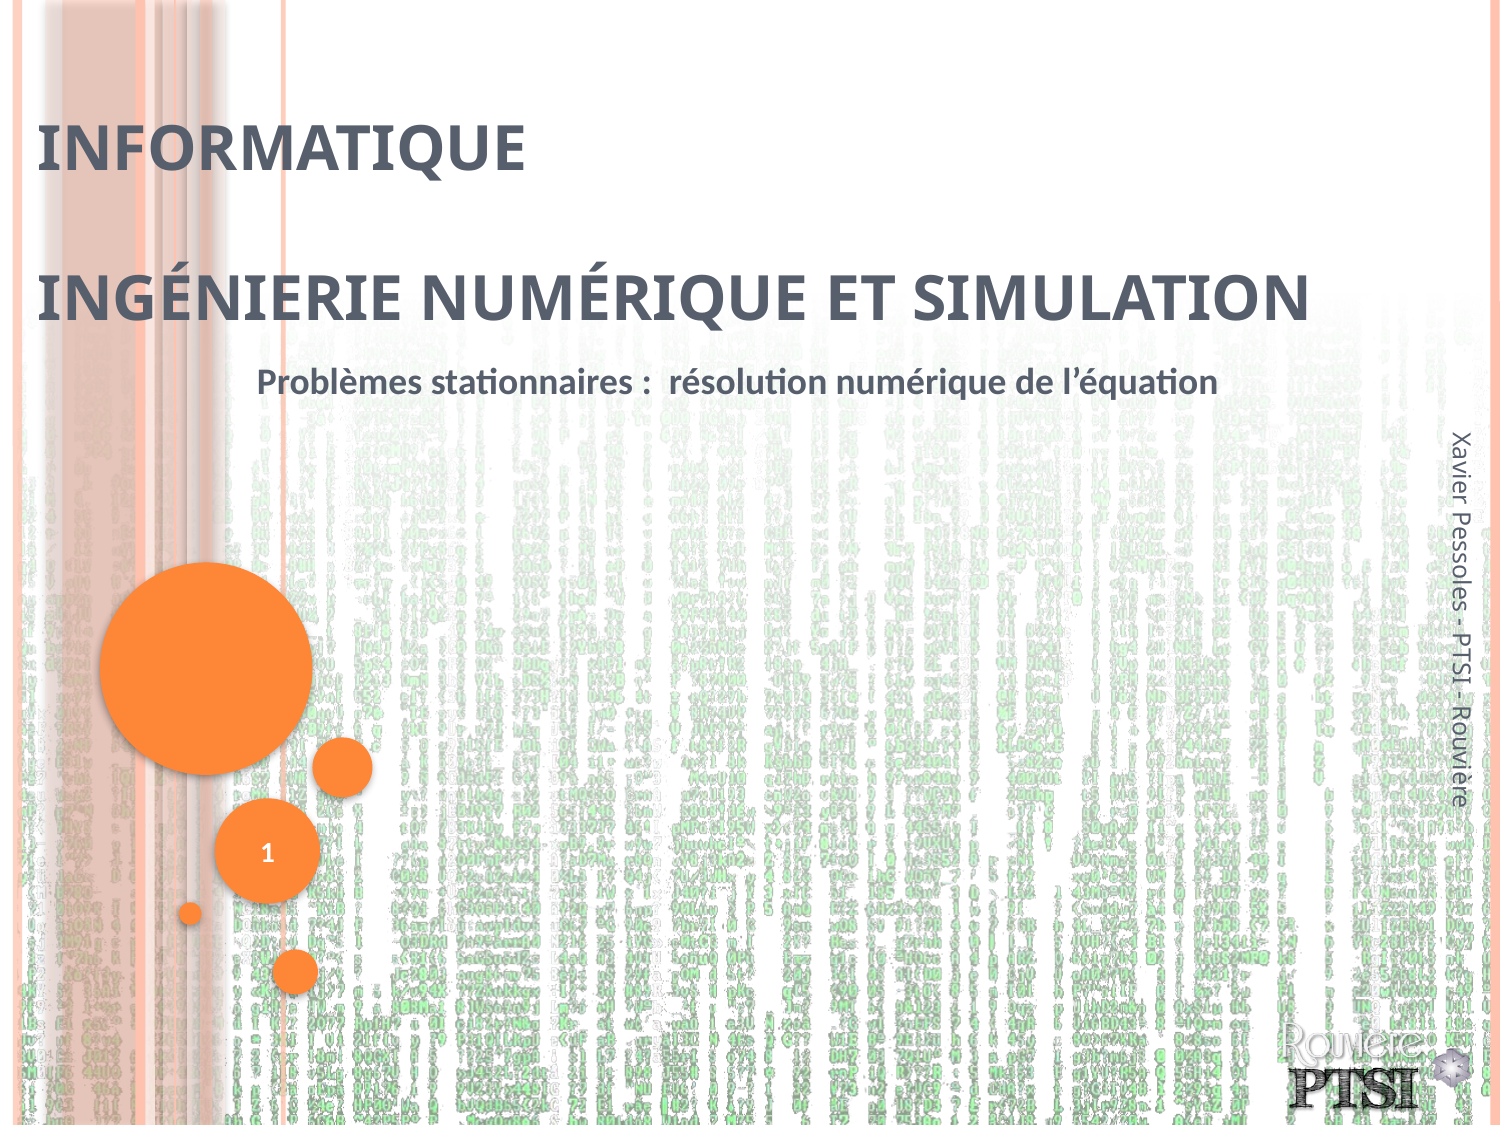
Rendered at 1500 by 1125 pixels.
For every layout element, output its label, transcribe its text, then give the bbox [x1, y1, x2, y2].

title Informatique Ingénierie Numérique et Simulation [23, 54, 1436, 386]
footer Xavier Pessoles - PTSI - Rouvière [1429, 417, 1493, 1018]
slide_number 1 [217, 808, 318, 894]
picture [1280, 1020, 1471, 1116]
